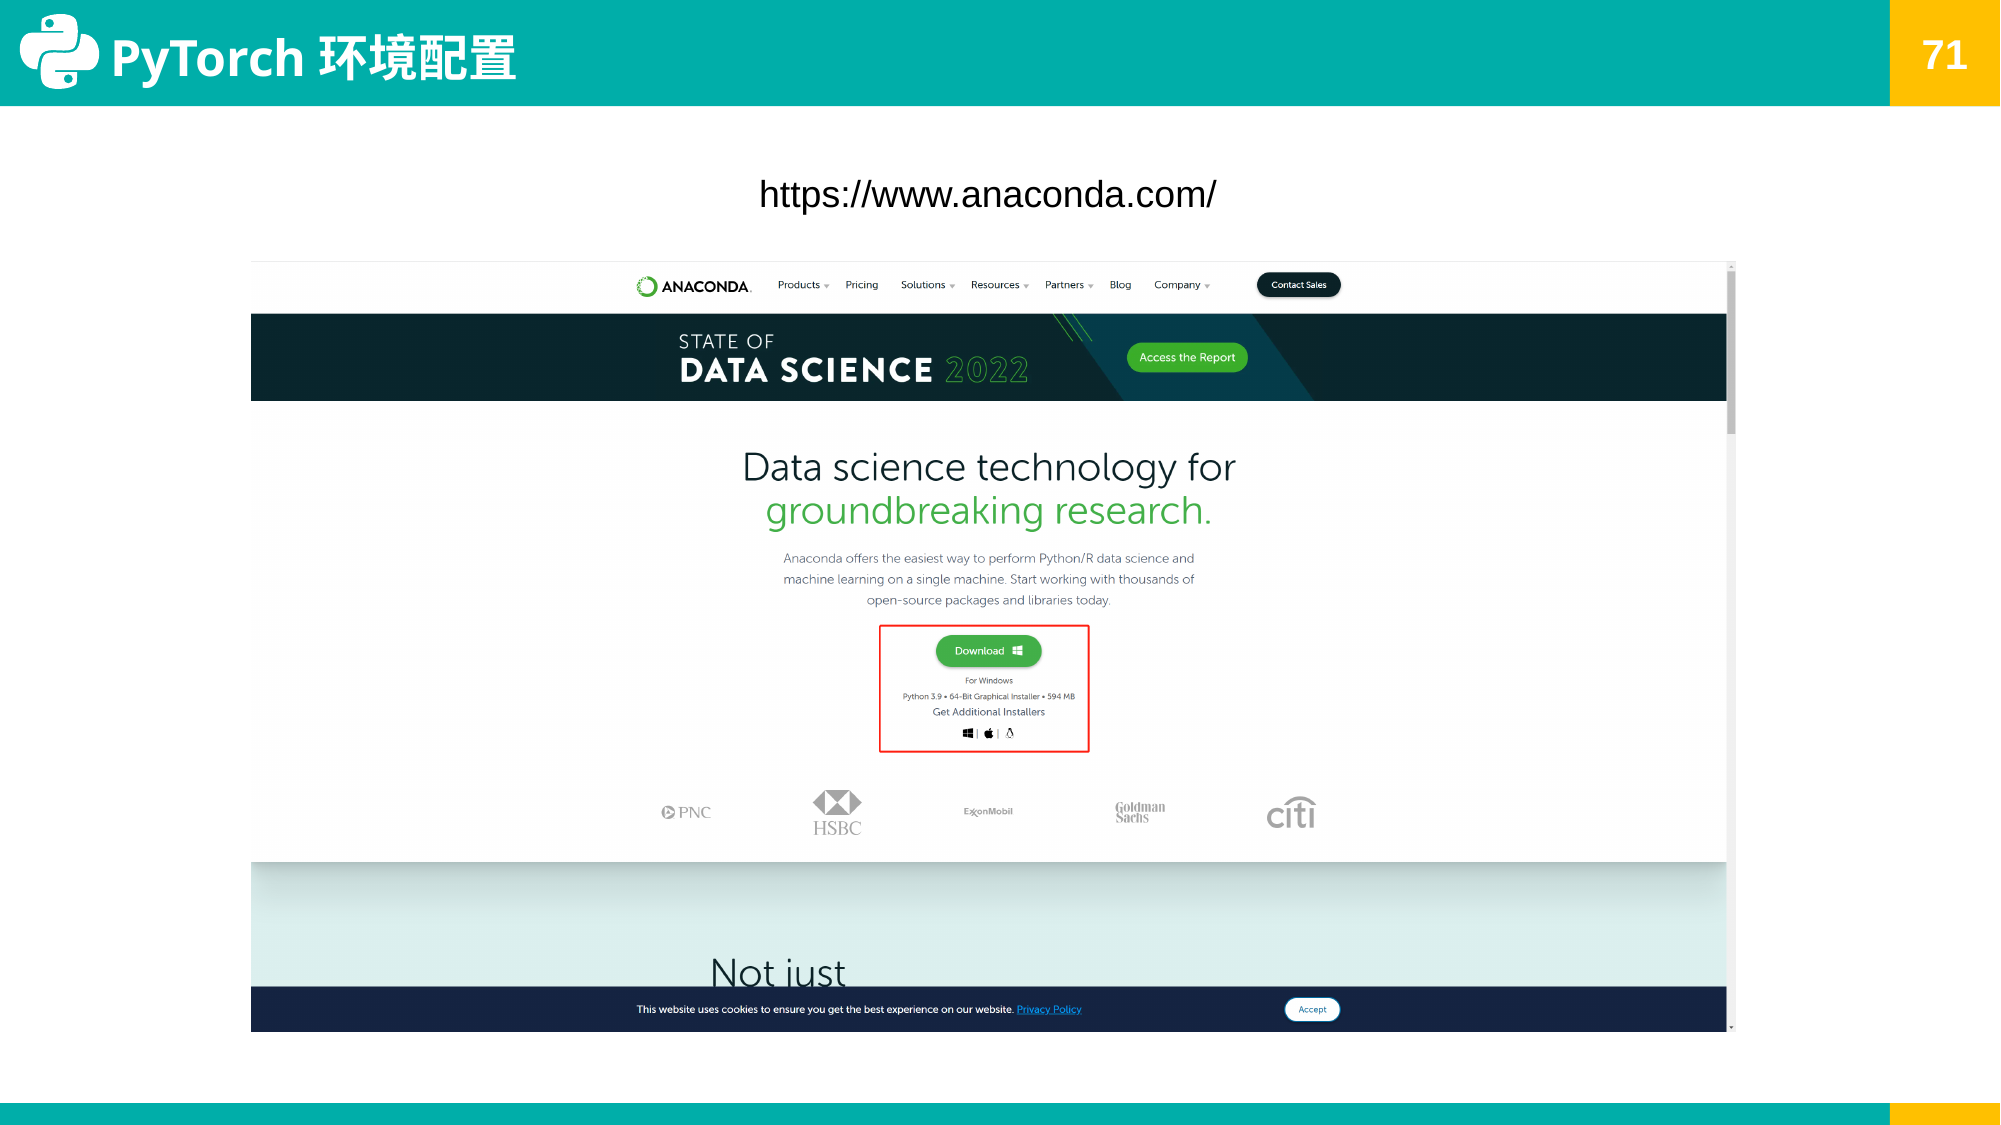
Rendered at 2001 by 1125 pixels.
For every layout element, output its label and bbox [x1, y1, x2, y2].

text_box [744, 162, 1233, 223]
picture [251, 261, 1736, 1033]
title [109, 12, 1542, 88]
